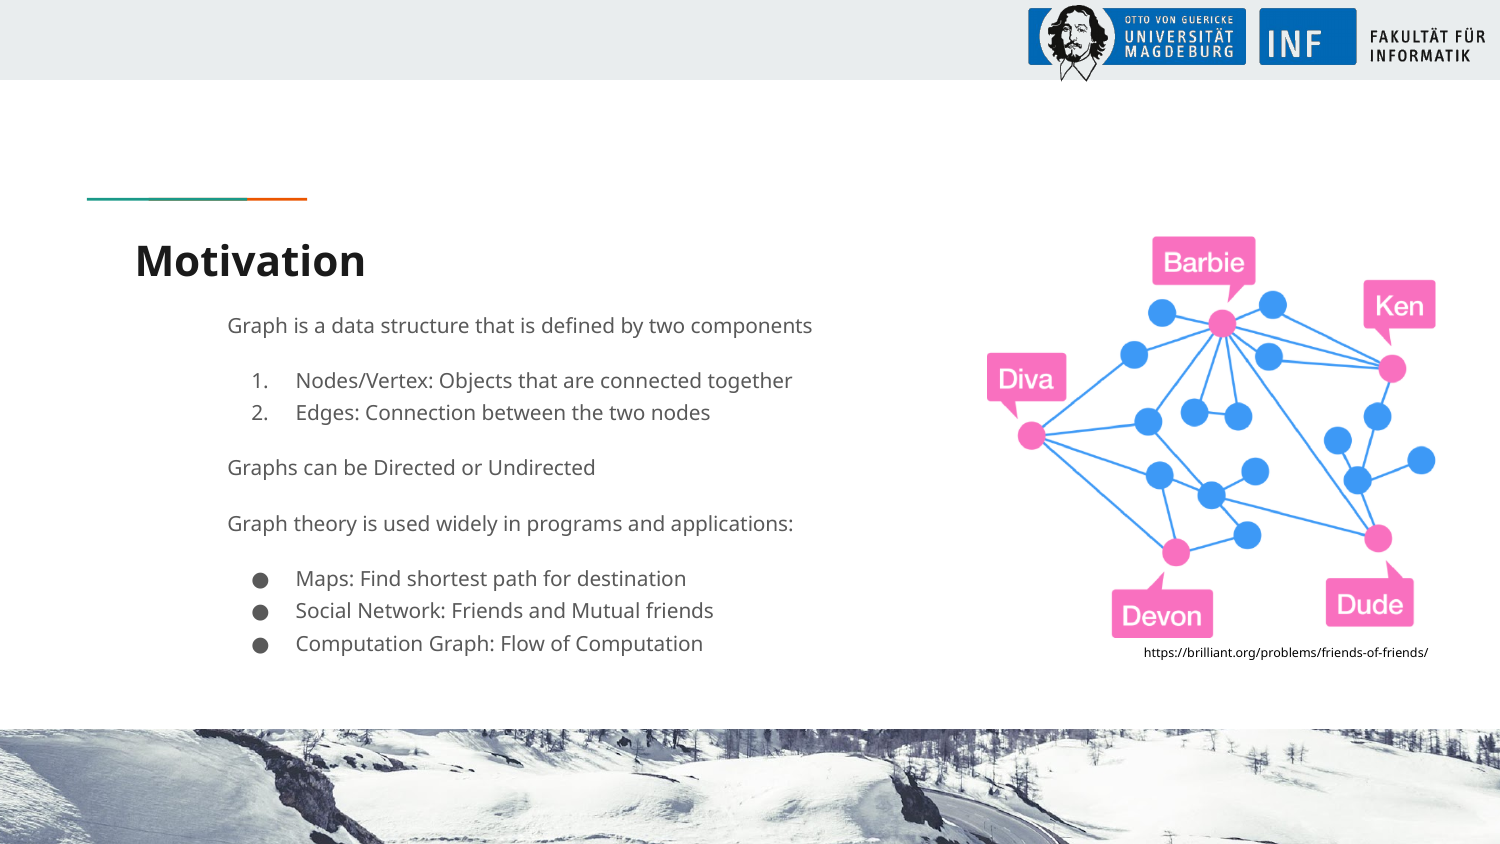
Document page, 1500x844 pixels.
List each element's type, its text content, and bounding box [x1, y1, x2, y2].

picture [0, 728, 1500, 844]
picture [980, 230, 1442, 643]
title Motivation [119, 216, 1381, 305]
text_box https://brilliant.org/problems/friends-of-friends/ [1092, 629, 1480, 660]
list Graph is a data structure that is defined by two components Nodes/Vertex: Objects that are connected together Edges: Connection between the two nodes Graphs can be Directed or Undirected Graph theory is used widely in programs and applications: Maps: Find shortest path for destination Social Network: Friends and Mutual friends Computation Graph: Flow of Computation [212, 291, 886, 680]
picture [1025, 2, 1487, 84]
